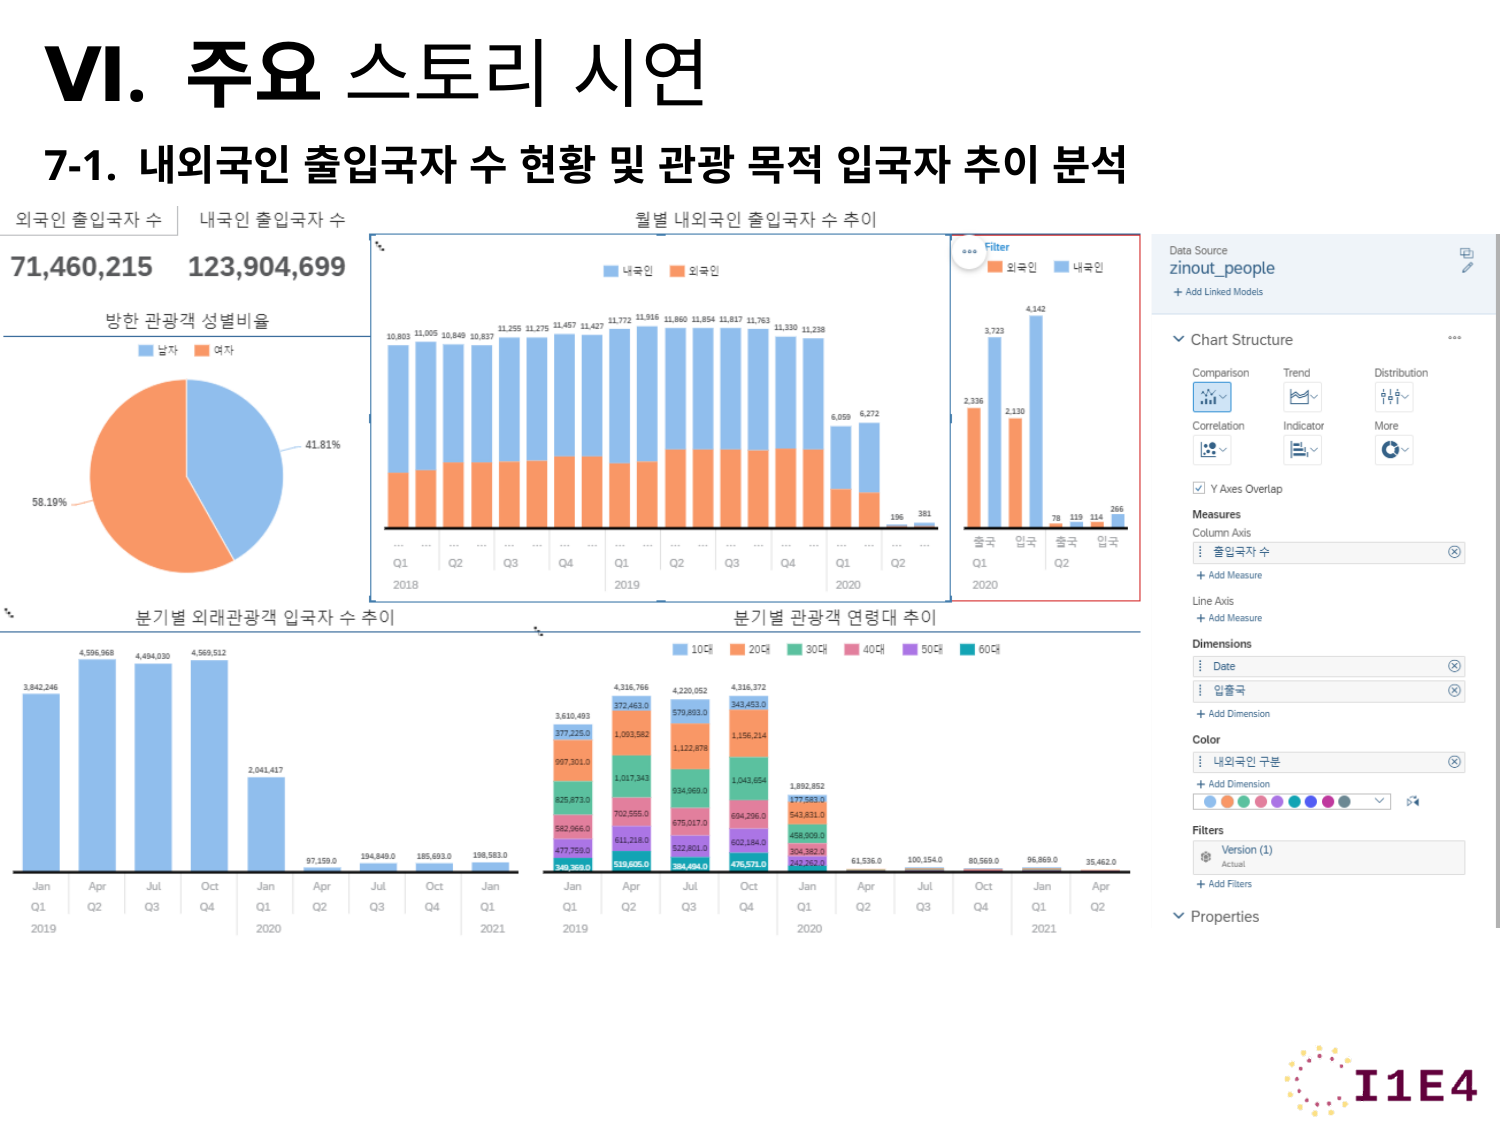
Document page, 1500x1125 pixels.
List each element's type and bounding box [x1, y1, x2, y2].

picture [0, 205, 1500, 989]
text_box [29, 131, 1152, 197]
picture [1257, 1036, 1500, 1125]
text_box [29, 18, 1341, 124]
